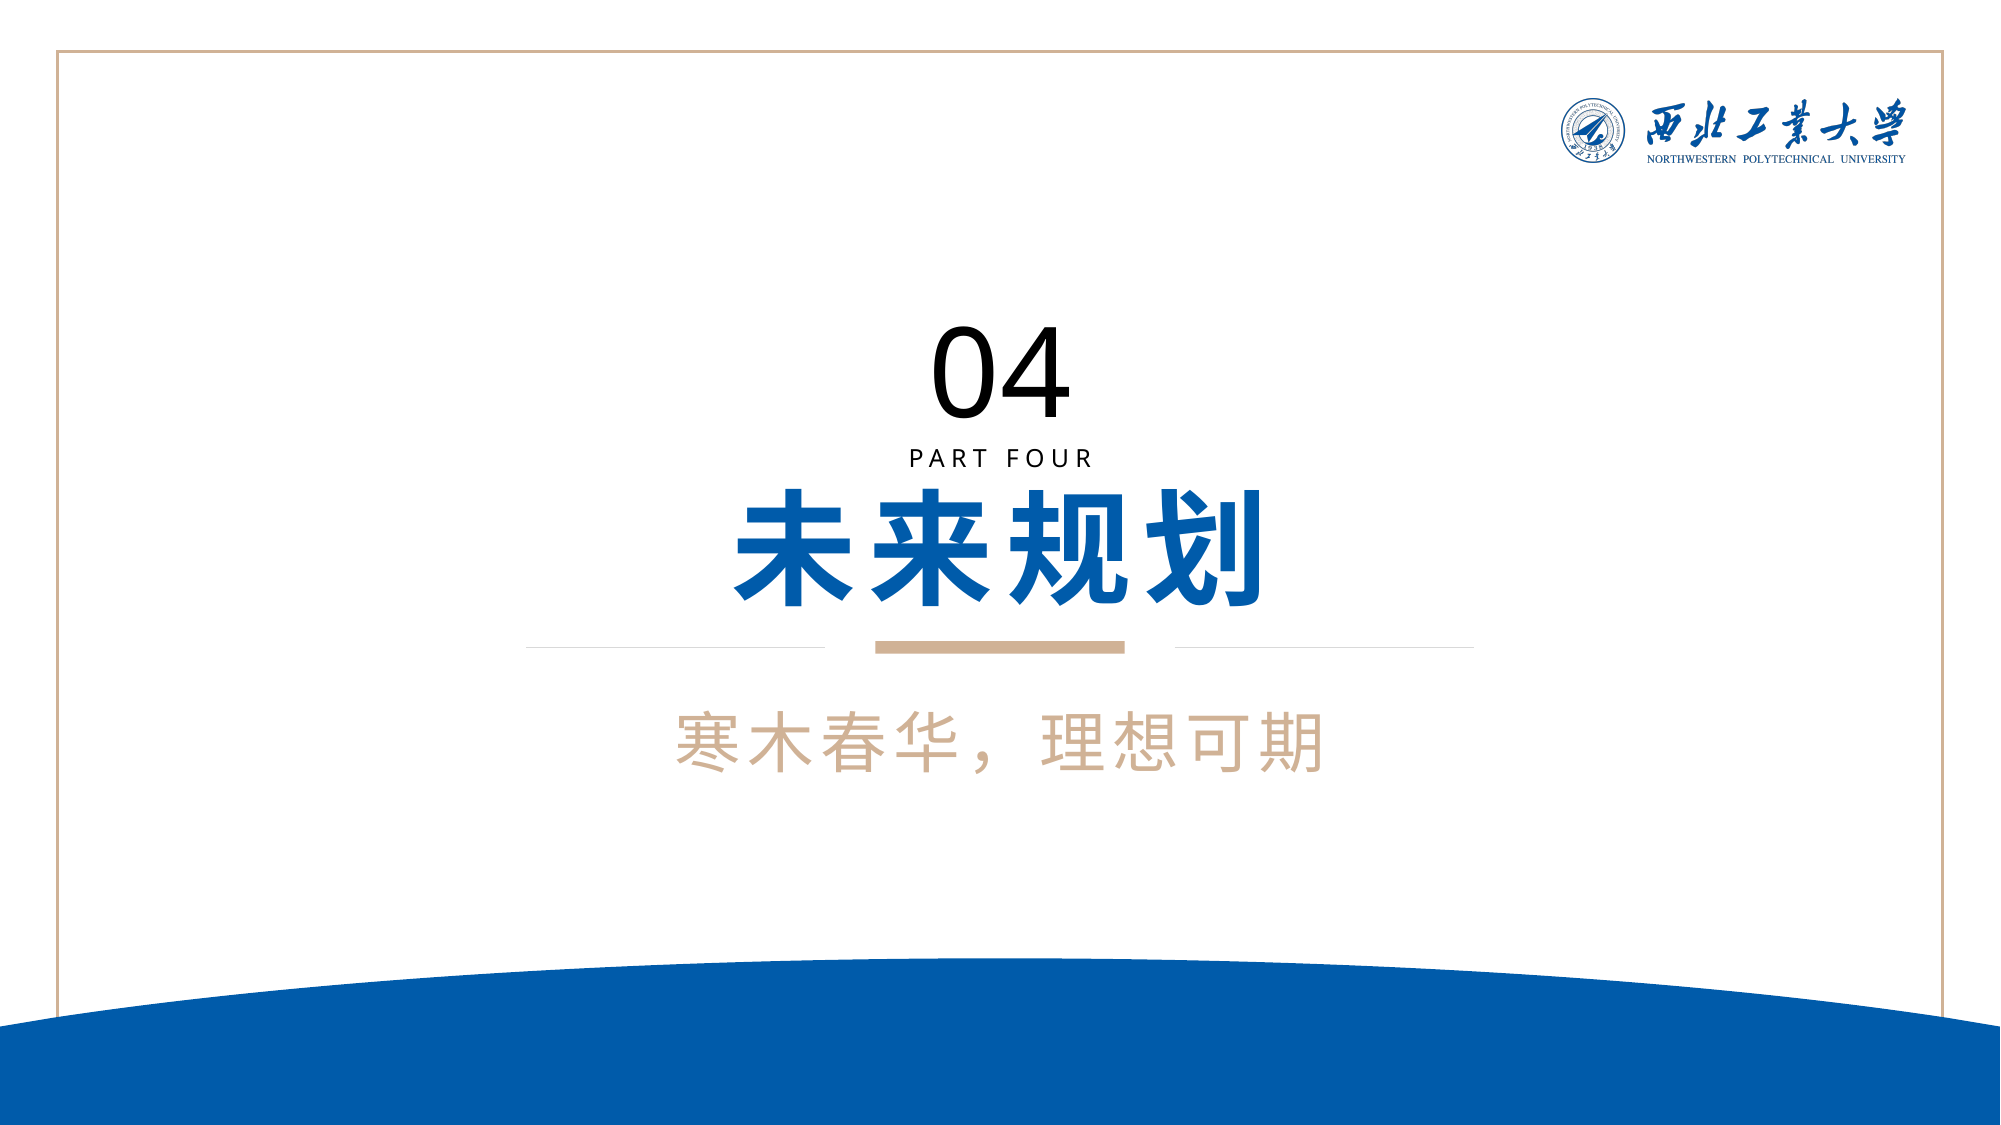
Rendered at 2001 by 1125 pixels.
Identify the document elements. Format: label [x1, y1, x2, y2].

text_box [56, 50, 1943, 1016]
text_box [0, 957, 2000, 1125]
picture [1561, 98, 1906, 163]
text_box [526, 641, 1474, 654]
